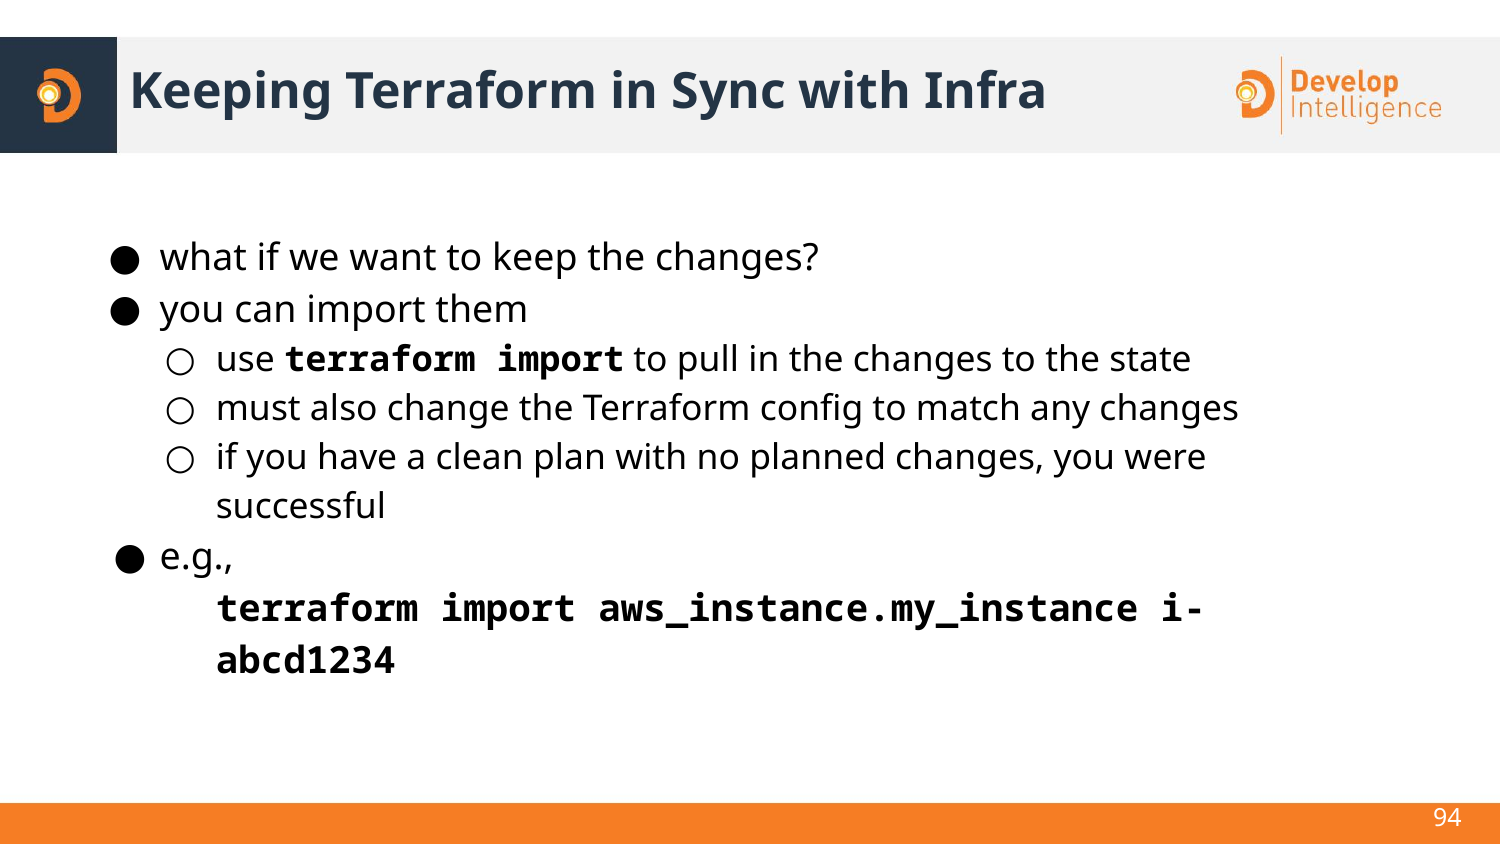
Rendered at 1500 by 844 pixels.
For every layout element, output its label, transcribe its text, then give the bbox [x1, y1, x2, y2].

list what if we want to keep the changes? you can import them use terraform import to pull in the changes to the state must also change the Terraform config to match any changes if you have a clean plan with no planned changes, you were successful e.g., terraform import aws_instance.my_instance i-abcd1234 [103, 220, 1397, 707]
picture [0, 0, 1500, 844]
slide_number 94 [1396, 800, 1499, 838]
title Keeping Terraform in Sync with Infra [118, 36, 1500, 148]
